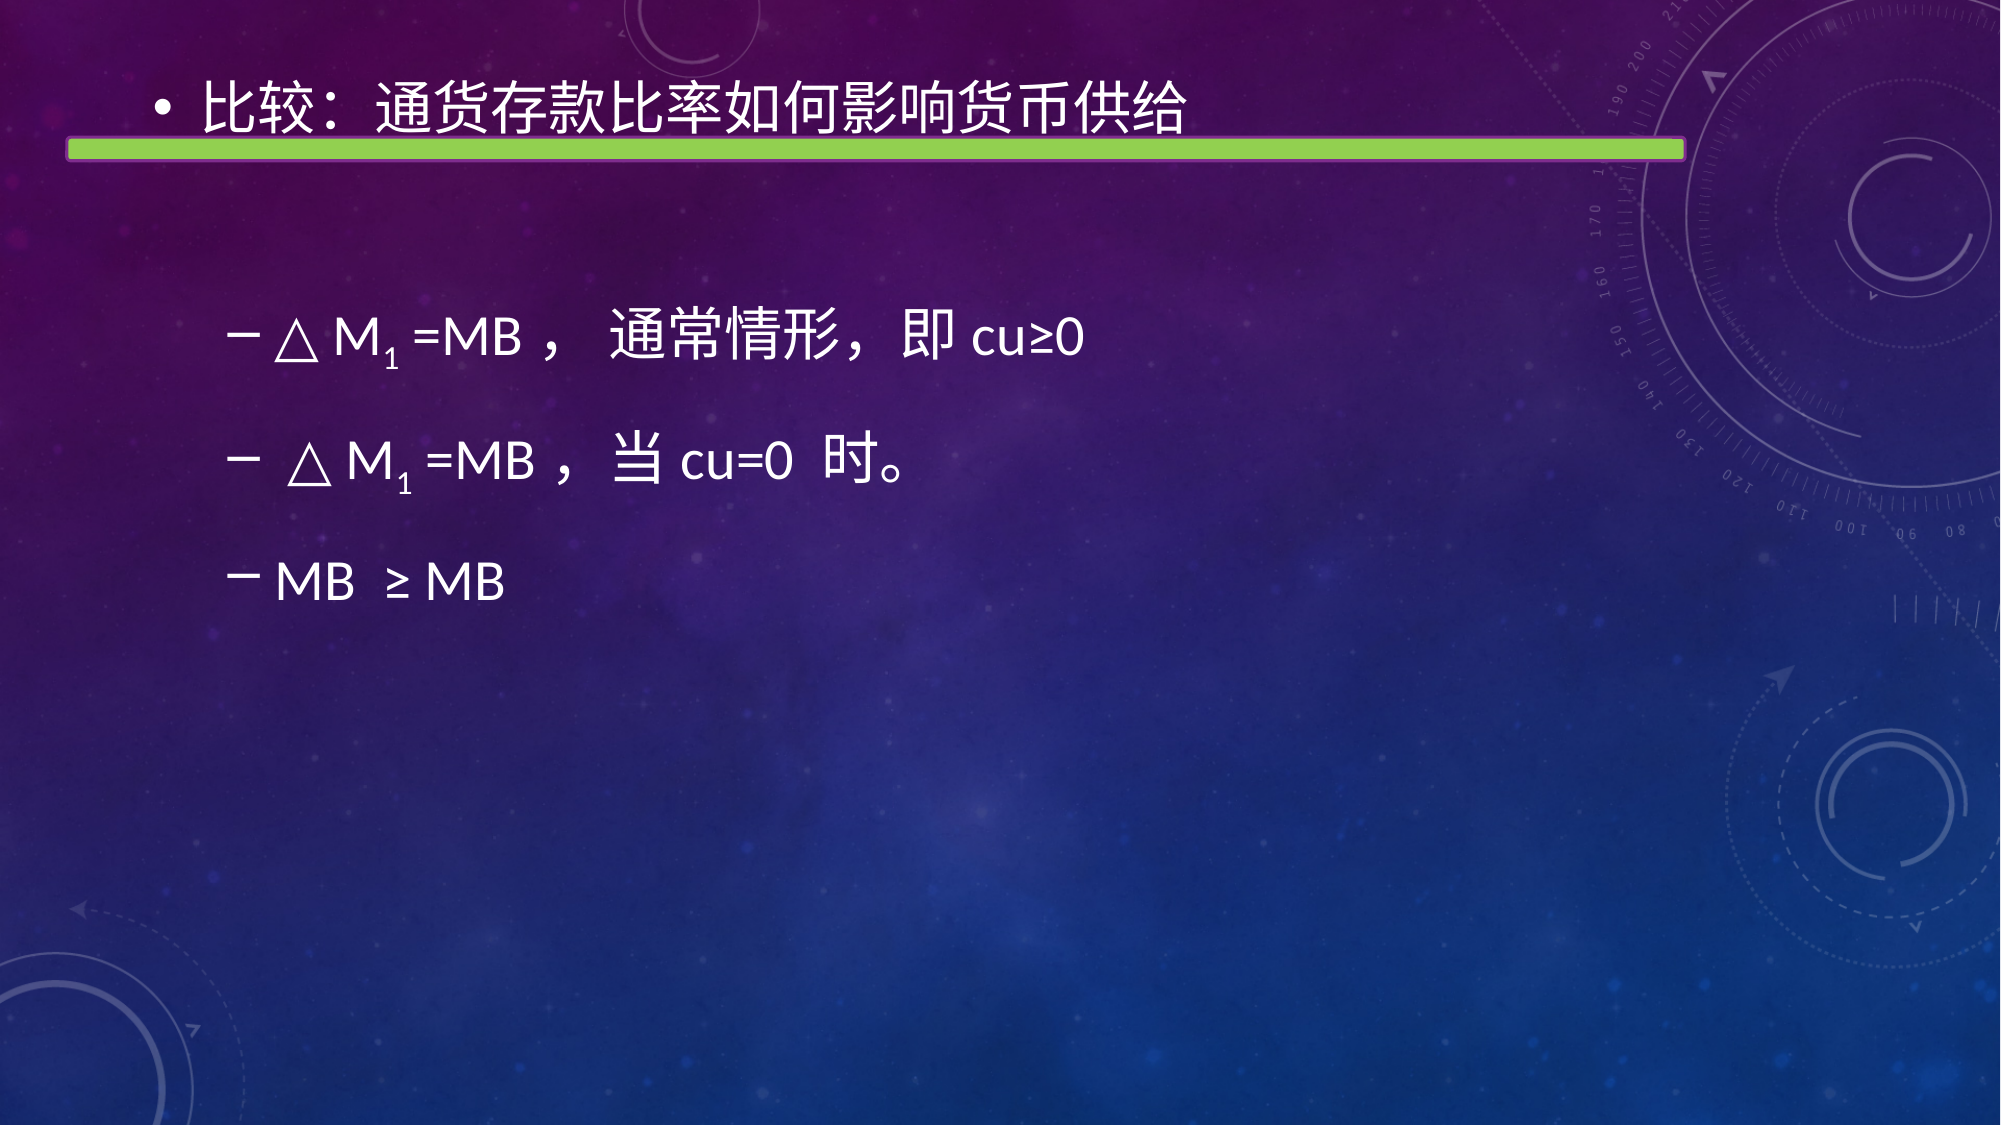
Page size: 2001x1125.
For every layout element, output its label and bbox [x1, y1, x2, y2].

picture [0, 0, 2001, 1125]
text_box [65, 135, 1687, 163]
